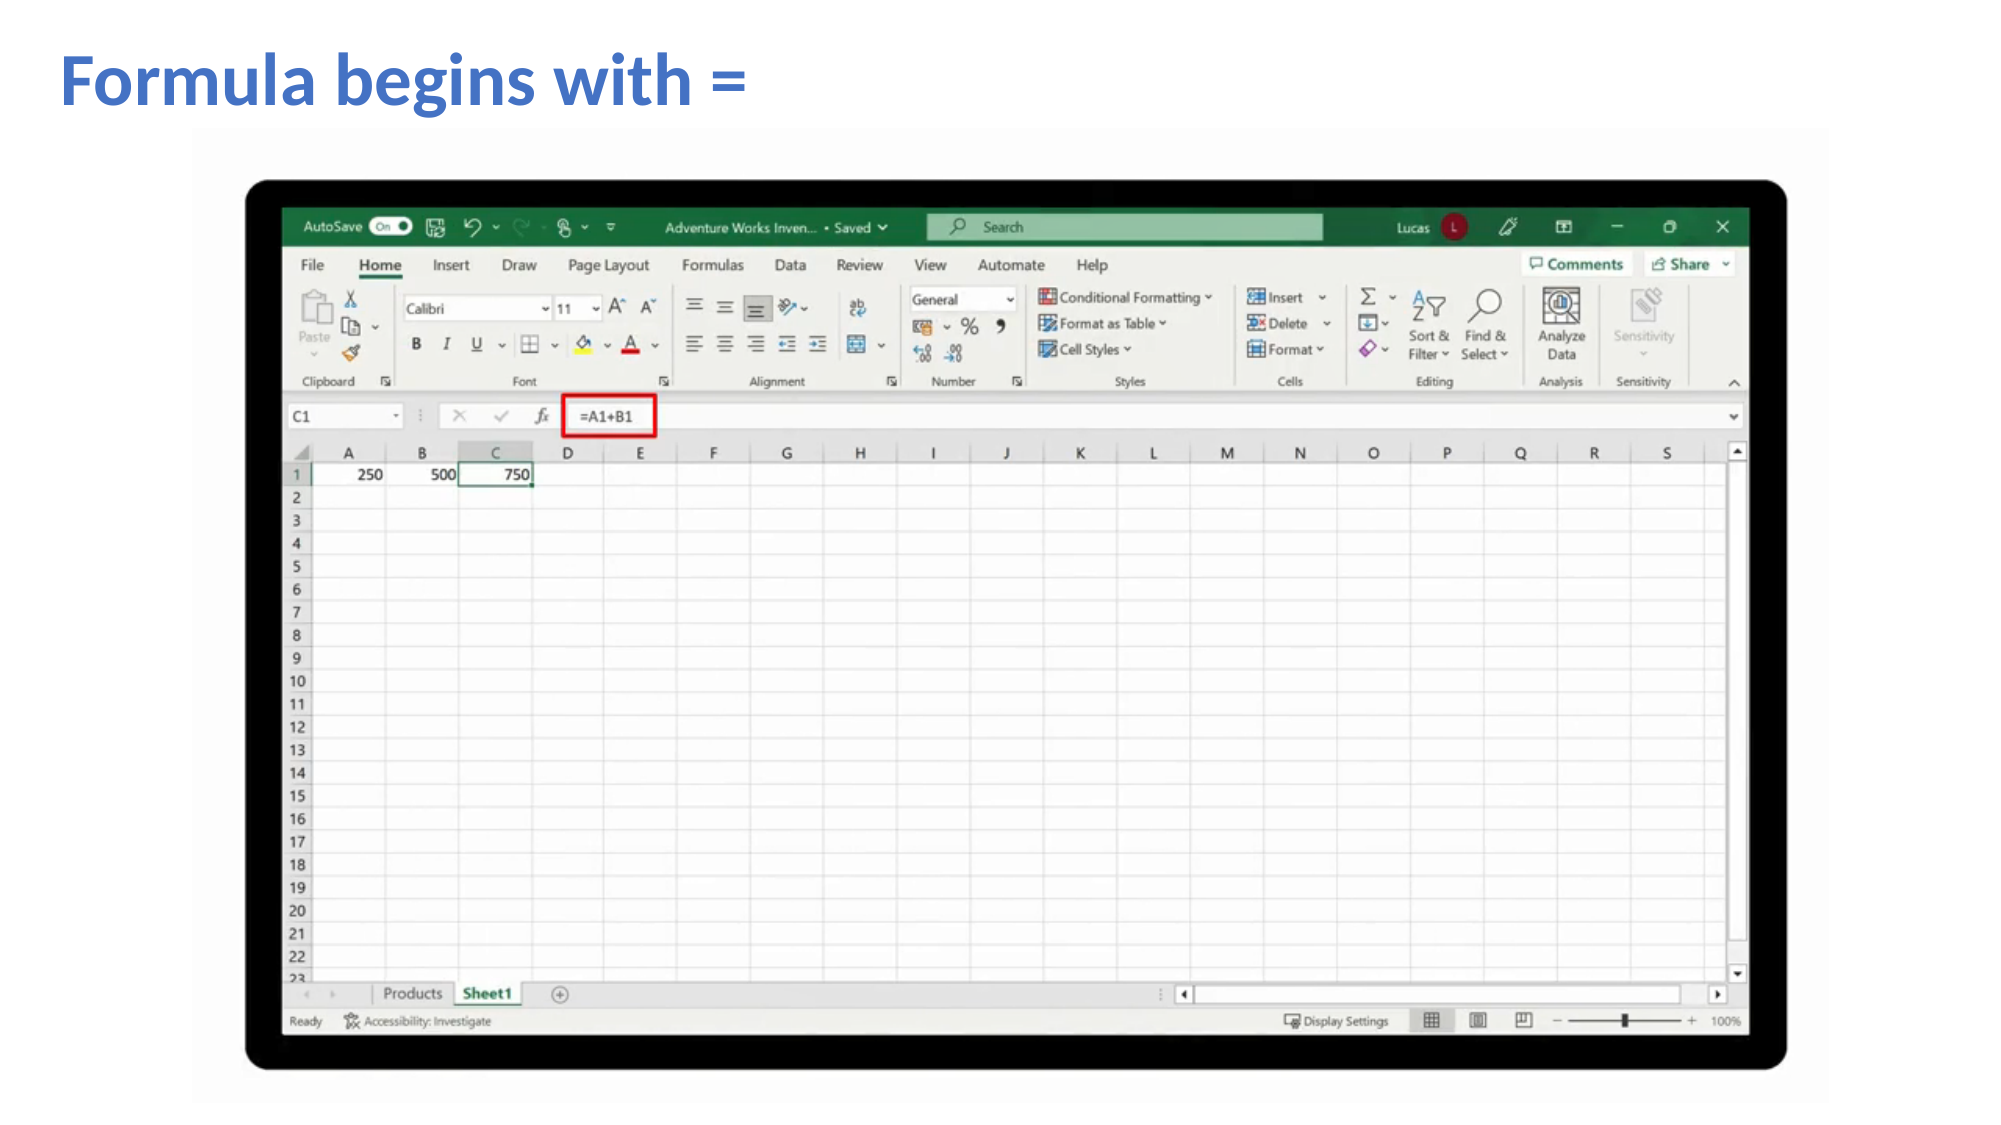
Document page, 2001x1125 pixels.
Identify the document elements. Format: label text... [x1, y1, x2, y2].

picture [192, 128, 1829, 1103]
text_box Formula begins with = [45, 22, 764, 128]
